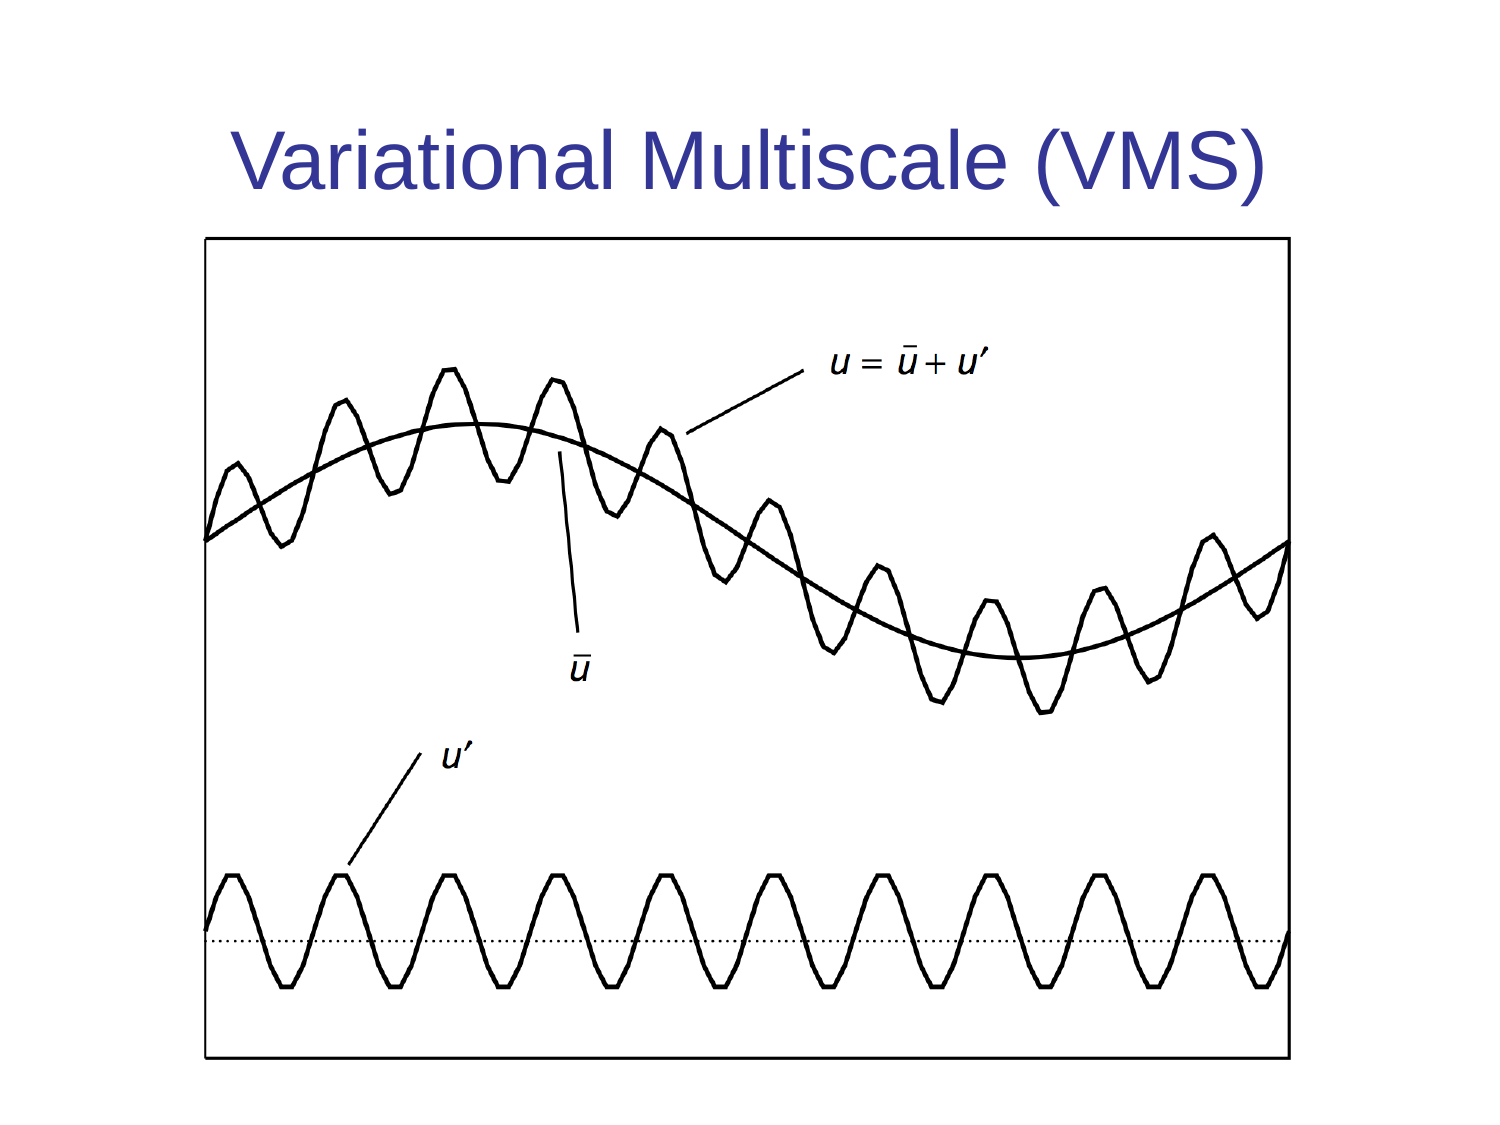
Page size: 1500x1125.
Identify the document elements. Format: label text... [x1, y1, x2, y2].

title Variational Multiscale (VMS) [112, 62, 1388, 250]
picture [190, 224, 1301, 1076]
